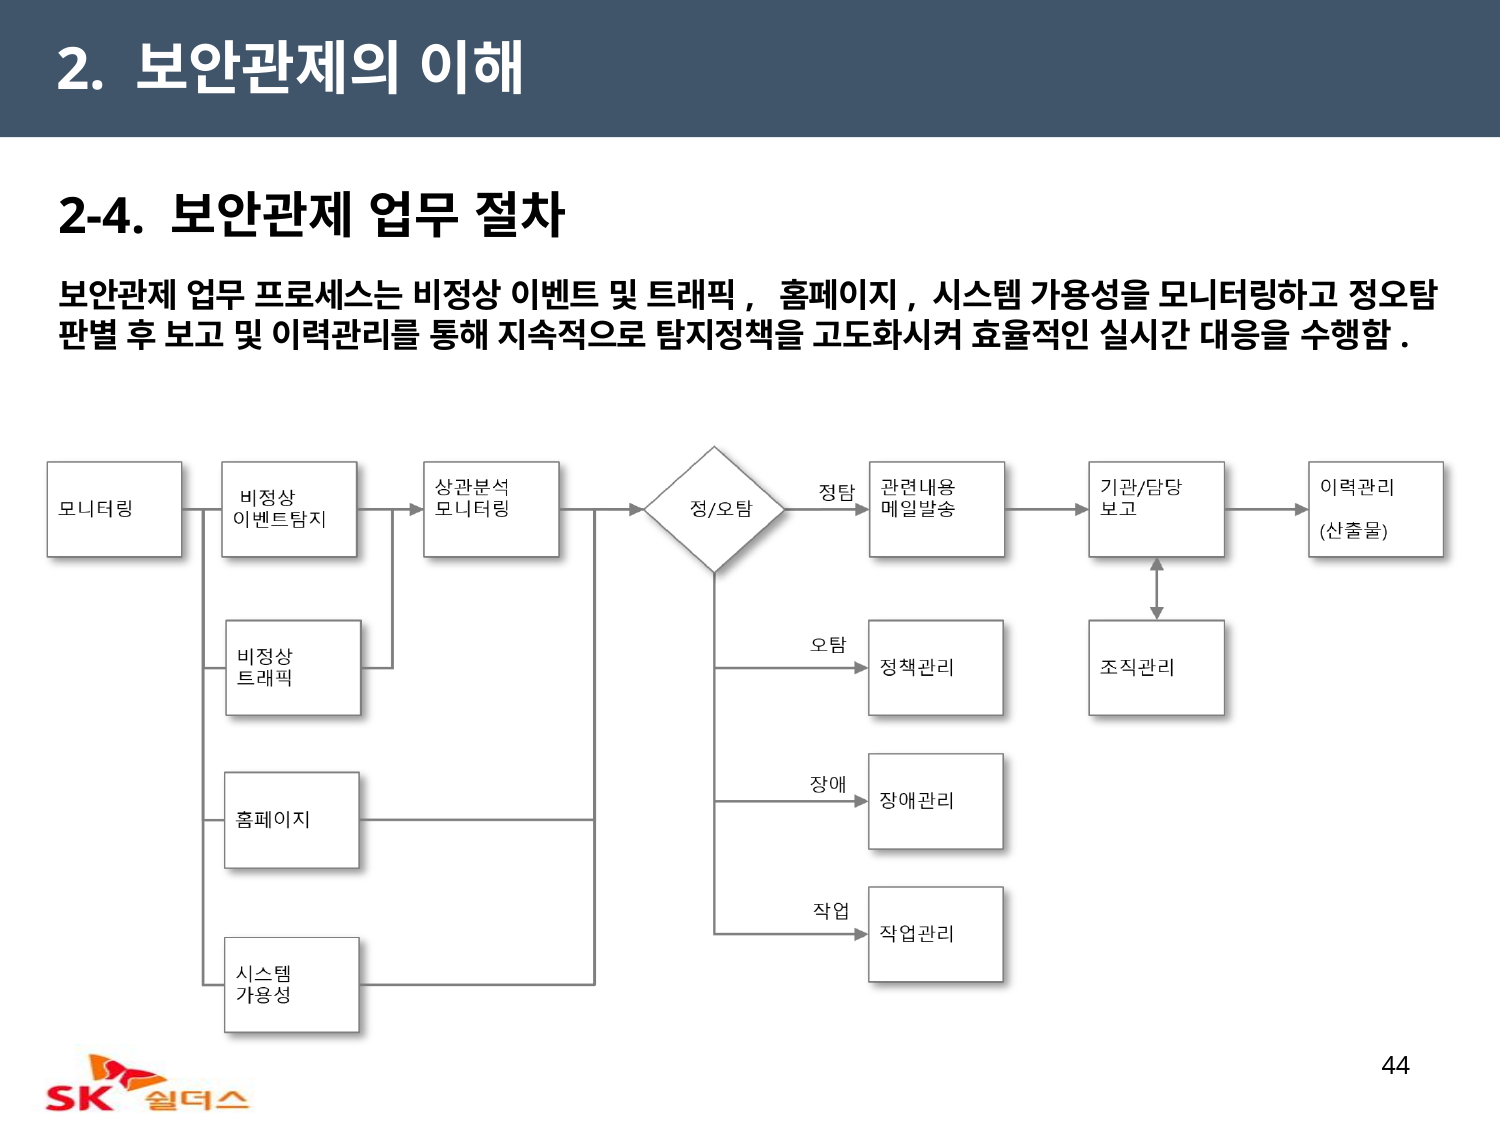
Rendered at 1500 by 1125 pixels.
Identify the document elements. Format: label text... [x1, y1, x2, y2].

picture [17, 440, 1459, 1121]
slide_number 44 [1074, 1055, 1425, 1103]
text_box 2-4. 보안관제 업무 절차 [42, 171, 1461, 257]
text_box 보안관제 업무 프로세스는 비정상 이벤트 및 트래픽, 홈페이지, 시스템 가용성을 모니터링하고 정오탐 판별 후 보고 및 이력관리를 통해 지속적으로 탐지정책을 고도화시켜 효율적인 실시간 대응을 수행함. [43, 267, 1459, 362]
text_box 2. 보안관제의 이해 [39, 17, 752, 116]
